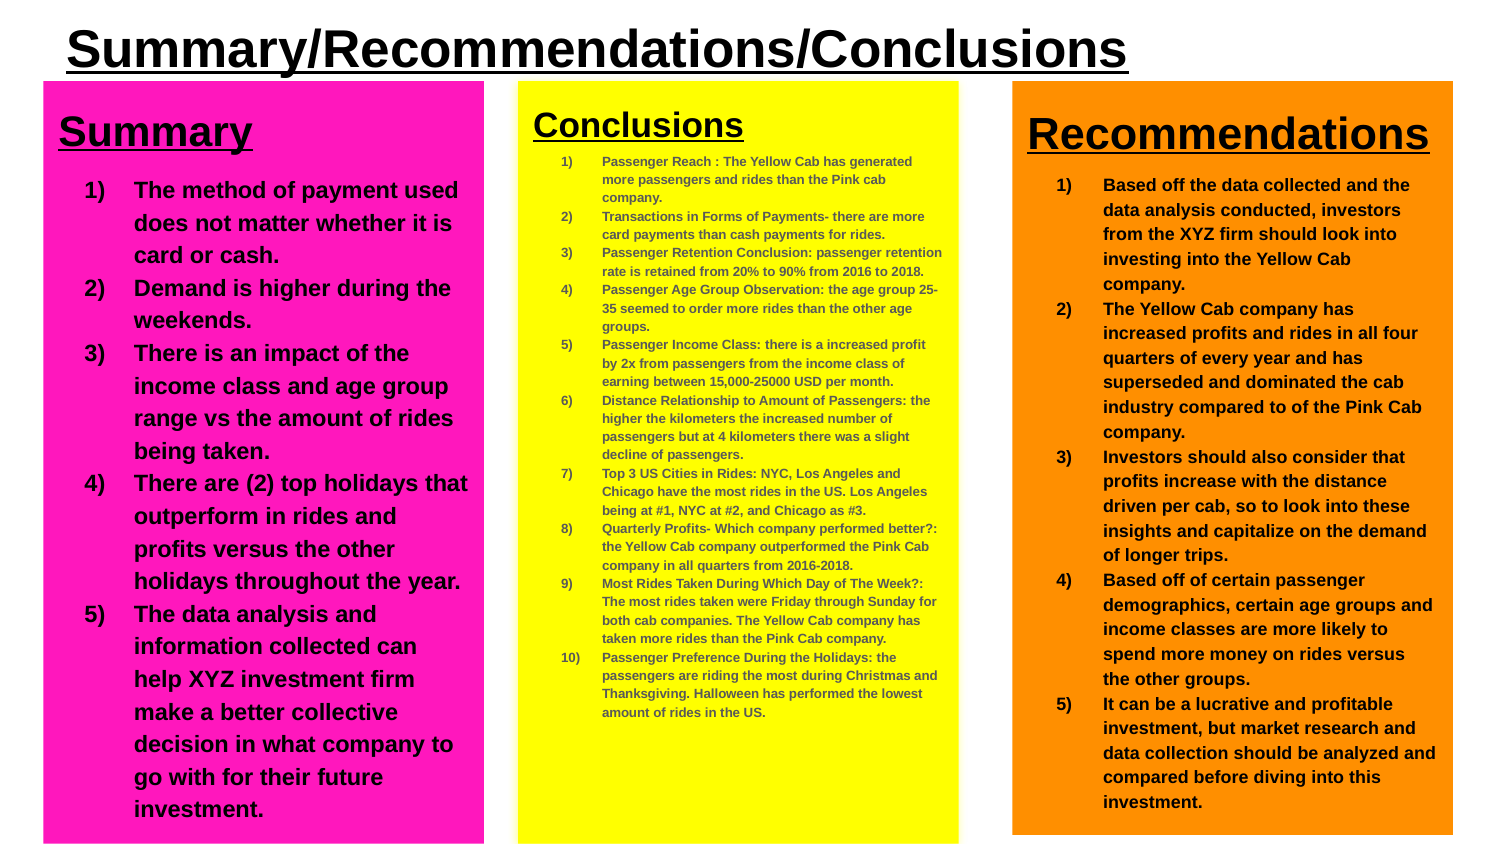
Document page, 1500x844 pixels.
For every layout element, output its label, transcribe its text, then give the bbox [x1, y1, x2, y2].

list Summary The method of payment used does not matter whether it is card or cash. Demand is higher during the weekends. There is an impact of the income class and age group range vs the amount of rides being taken. There are (2) top holidays that outperform in rides and profits versus the other holidays throughout the year. The data analysis and information collected can help XYZ investment firm make a better collective decision in what company to go with for their future investment. [43, 81, 484, 844]
title Summary/Recommendations/Conclusions [51, 0, 1426, 94]
list Recommendations Based off the data collected and the data analysis conducted, investors from the XYZ firm should look into investing into the Yellow Cab company. The Yellow Cab company has increased profits and rides in all four quarters of every year and has superseded and dominated the cab industry compared to of the Pink Cab company. Investors should also consider that profits increase with the distance driven per cab, so to look into these insights and capitalize on the demand of longer trips. Based off of certain passenger demographics, certain age groups and income classes are more likely to spend more money on rides versus the other groups. It can be a lucrative and profitable investment, but market research and data collection should be analyzed and compared before diving into this investment. [1012, 81, 1453, 835]
list Conclusions Passenger Reach : The Yellow Cab has generated more passengers and rides than the Pink cab company. Transactions in Forms of Payments- there are more card payments than cash payments for rides. Passenger Retention Conclusion: passenger retention rate is retained from 20% to 90% from 2016 to 2018. Passenger Age Group Observation: the age group 25-35 seemed to order more rides than the other age groups. Passenger Income Class: there is a increased profit by 2x from passengers from the income class of earning between 15,000-25000 USD per month. Distance Relationship to Amount of Passengers: the higher the kilometers the increased number of passengers but at 4 kilometers there was a slight decline of passengers. Top 3 US Cities in Rides: NYC, Los Angeles and Chicago have the most rides in the US. Los Angeles being at #1, NYC at #2, and Chicago as #3. Quarterly Profits- Which company performed better?: the Yellow Cab company outperformed the Pink Cab company in all quarters from 2016-2018. Most Rides Taken During Which Day of The Week?: The most rides taken were Friday through Sunday for both cab companies. The Yellow Cab company has taken more rides than the Pink Cab company. Passenger Preference During the Holidays: the passengers are riding the most during Christmas and Thanksgiving. Halloween has performed the lowest amount of rides in the US. [518, 81, 959, 844]
